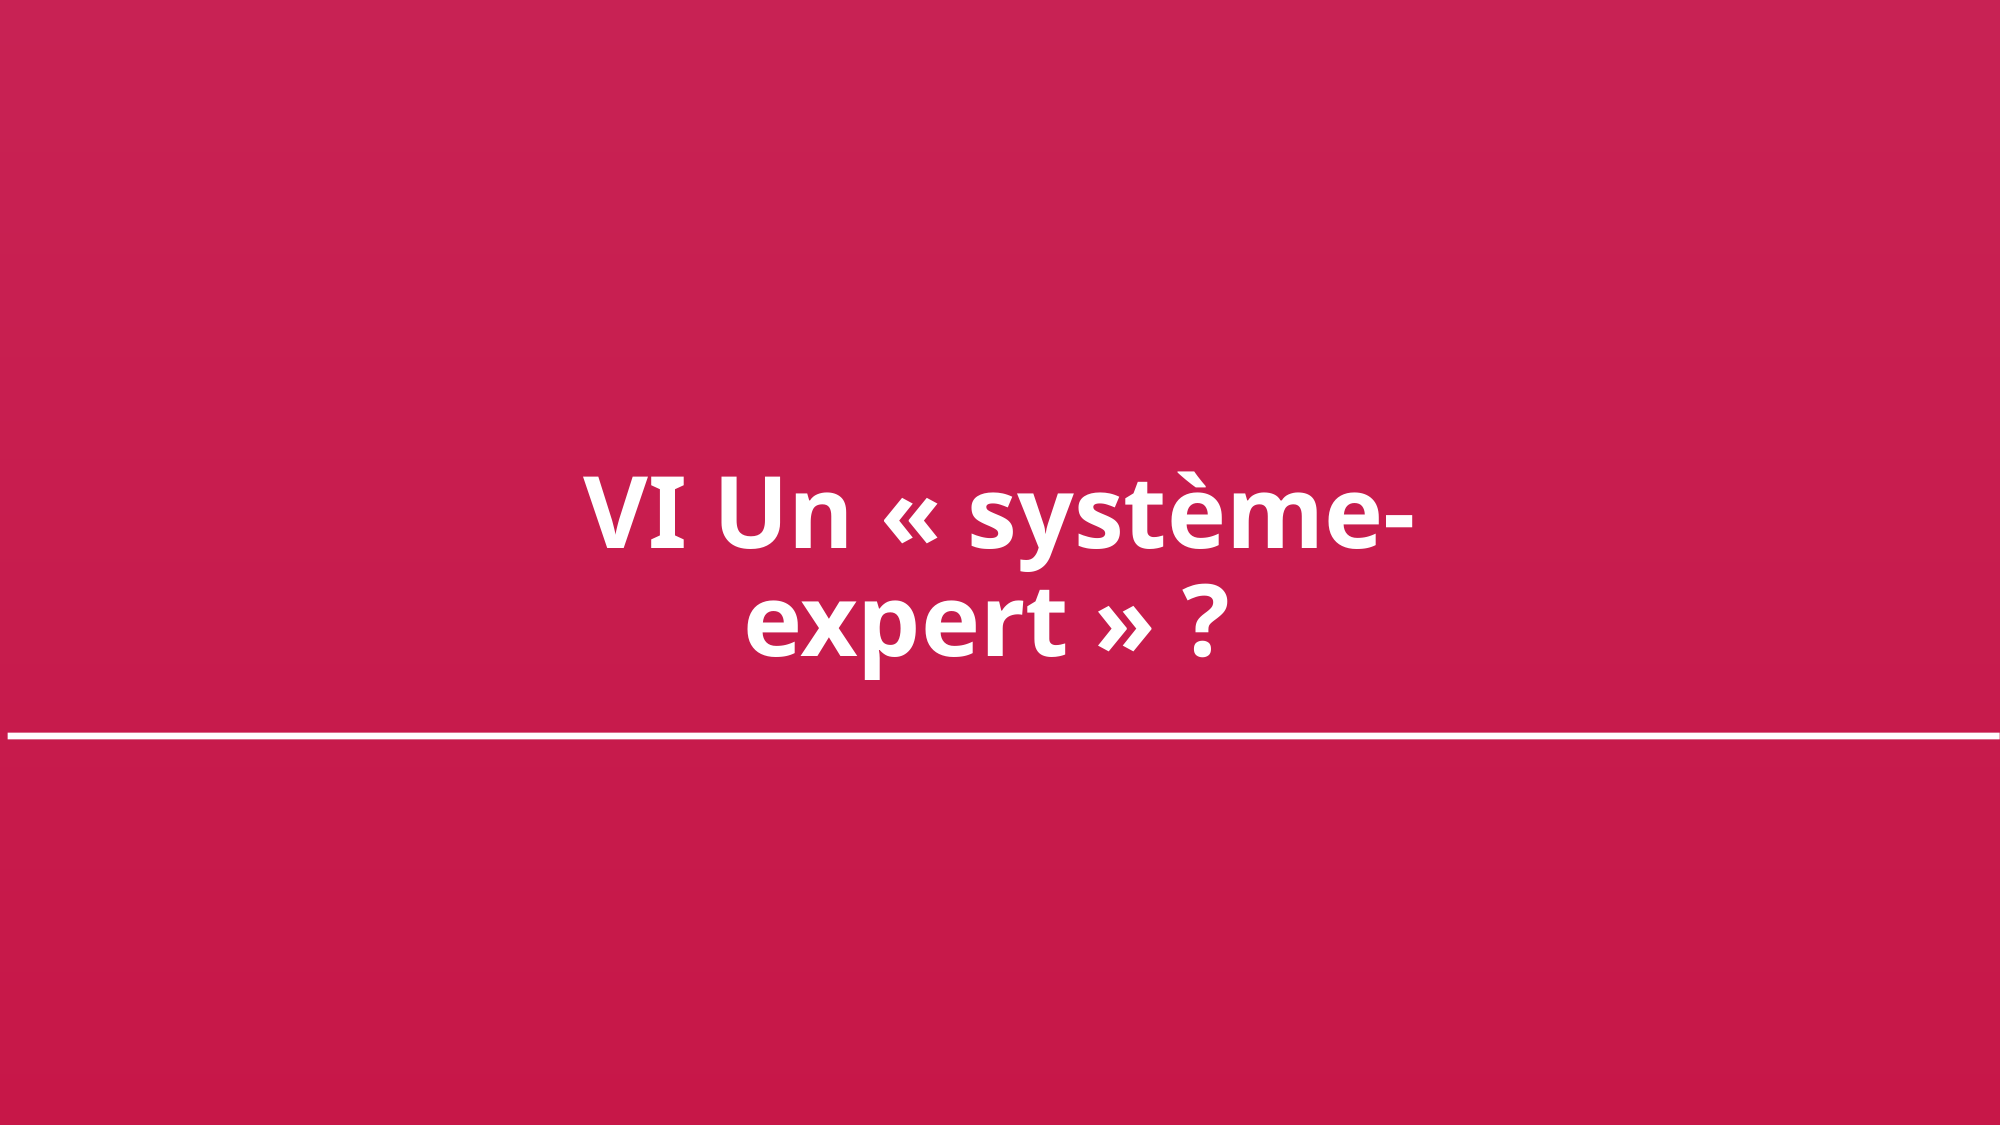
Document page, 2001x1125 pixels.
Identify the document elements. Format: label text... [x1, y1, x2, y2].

text_box VI Un « système-expert » ? [412, 388, 1588, 753]
